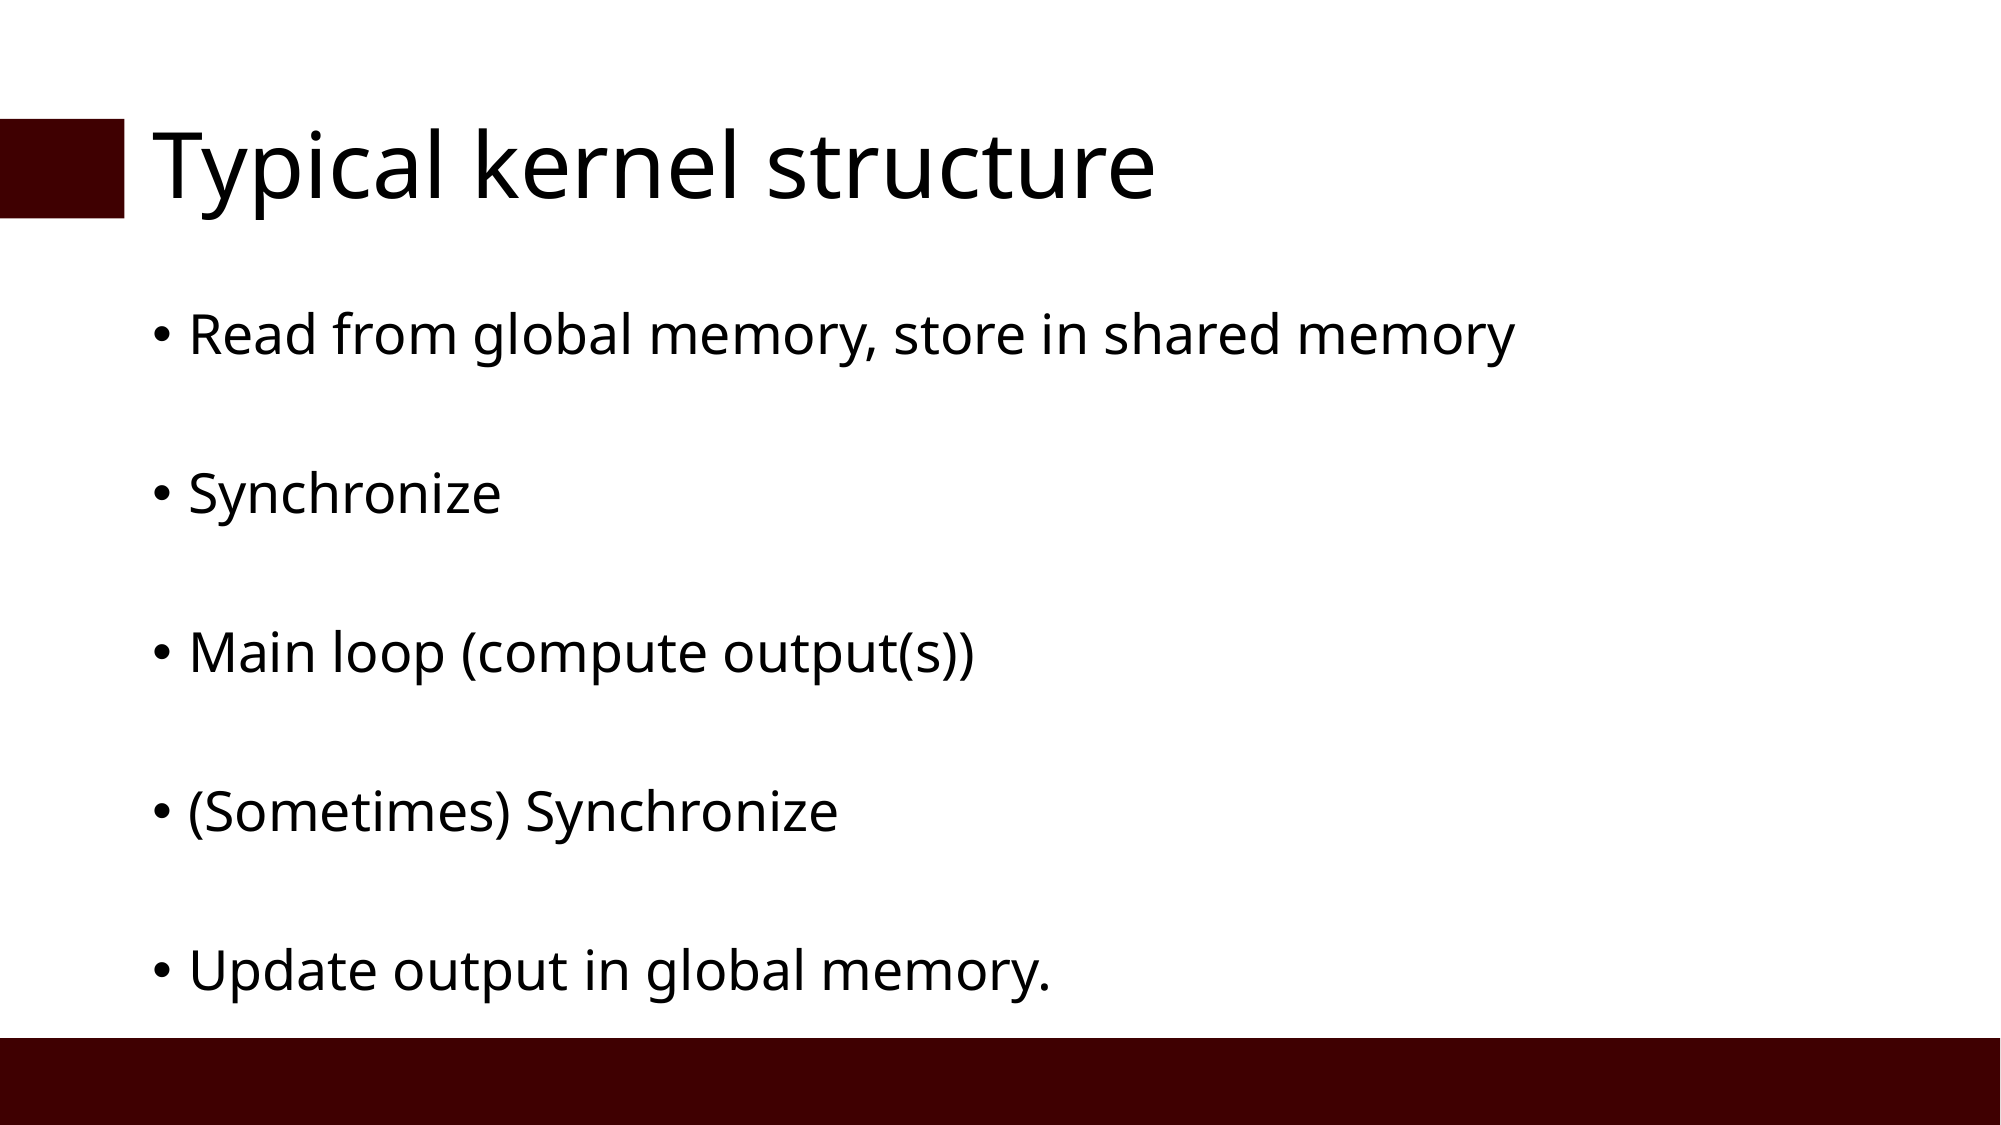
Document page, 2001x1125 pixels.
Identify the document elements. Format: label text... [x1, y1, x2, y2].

list Read from global memory, store in shared memory Synchronize Main loop (compute output(s)) (Sometimes) Synchronize Update output in global memory. [137, 299, 1863, 1014]
title Typical kernel structure [137, 59, 1863, 278]
